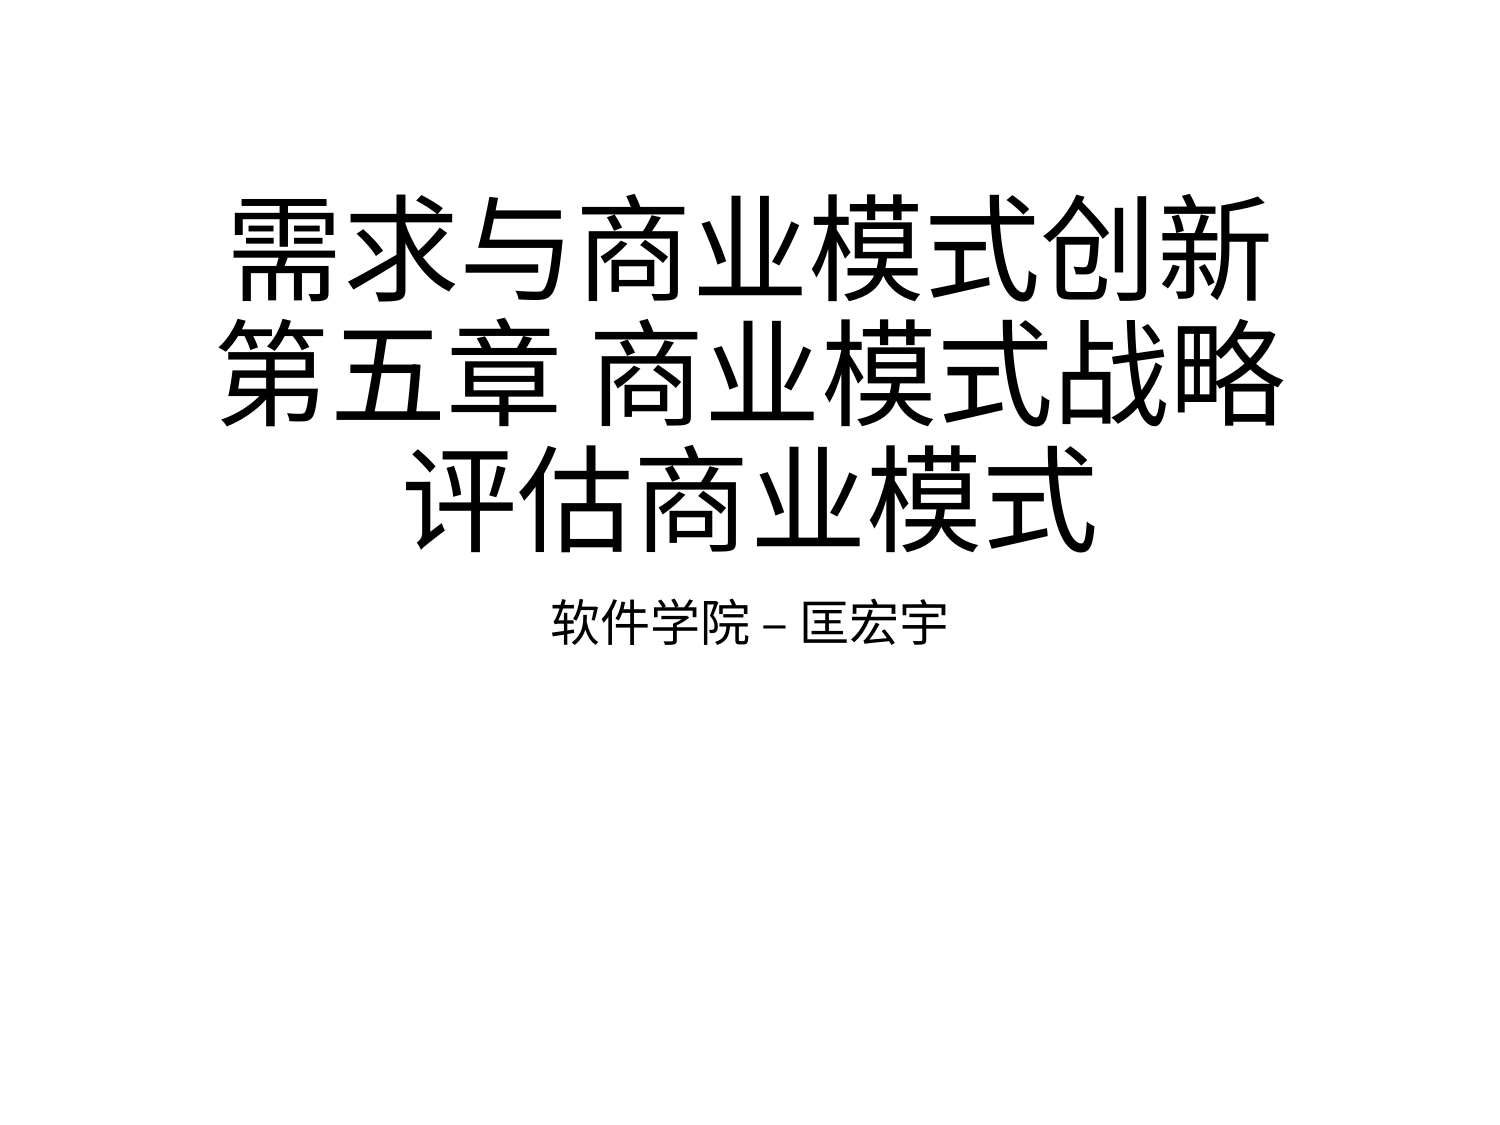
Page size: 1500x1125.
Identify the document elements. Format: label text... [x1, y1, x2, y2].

subtitle 软件学院 – 匡宏宇 [187, 590, 1313, 863]
title 需求与商业模式创新 第五章 商业模式战略 评估商业模式 [112, 184, 1388, 576]
